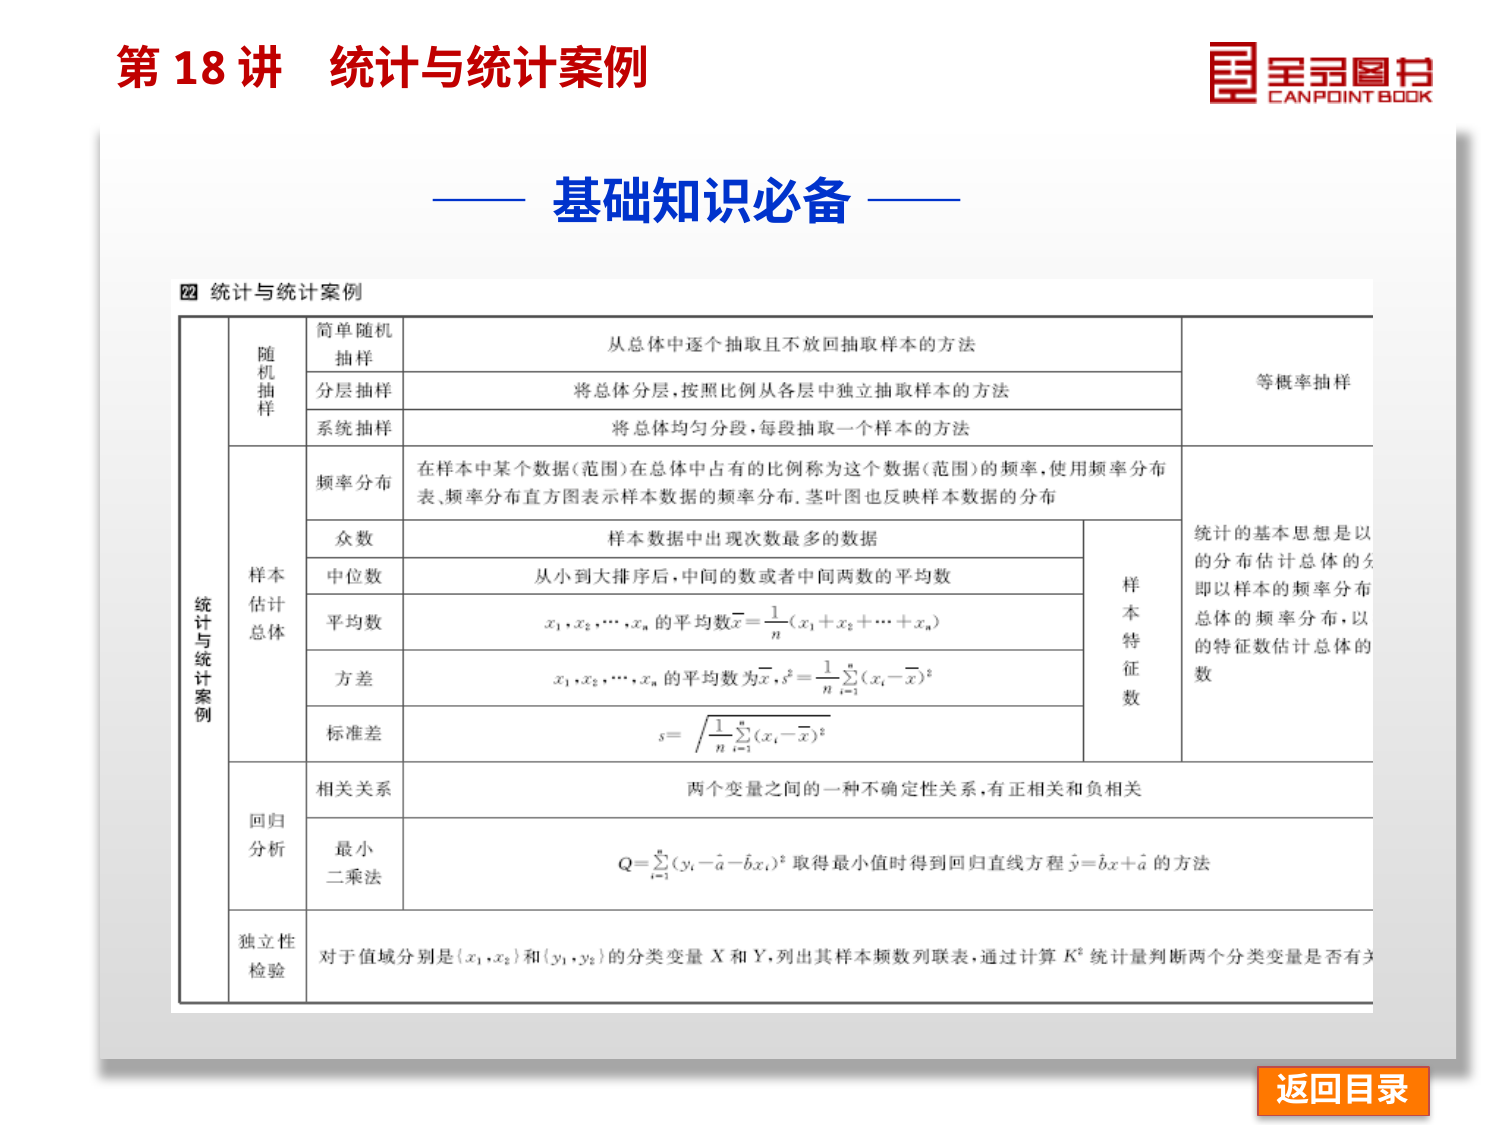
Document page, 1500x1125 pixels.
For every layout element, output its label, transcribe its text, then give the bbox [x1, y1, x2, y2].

text_box 返回目录 [1378, 1066, 1430, 1116]
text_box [170, 278, 1374, 1125]
title 第18讲 统计与统计案例 [100, 27, 1199, 106]
picture [1210, 42, 1433, 104]
list —— 基础知识必备 —— [112, 148, 1282, 338]
